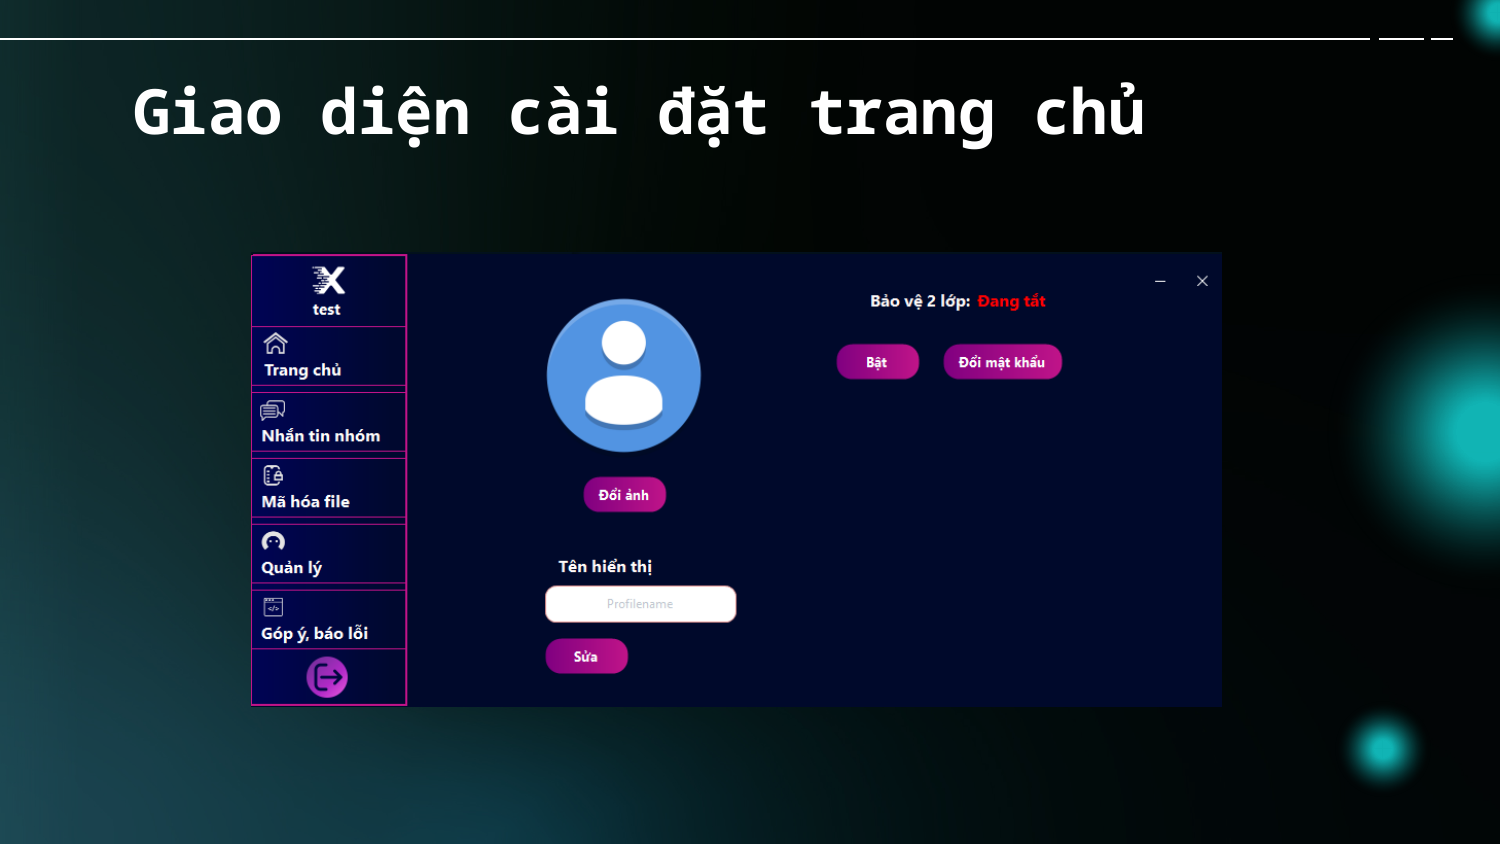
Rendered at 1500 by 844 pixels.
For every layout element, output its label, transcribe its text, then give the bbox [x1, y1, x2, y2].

text_box Giao diện cài đặt trang chủ [118, 56, 1255, 151]
picture [0, 0, 1500, 844]
